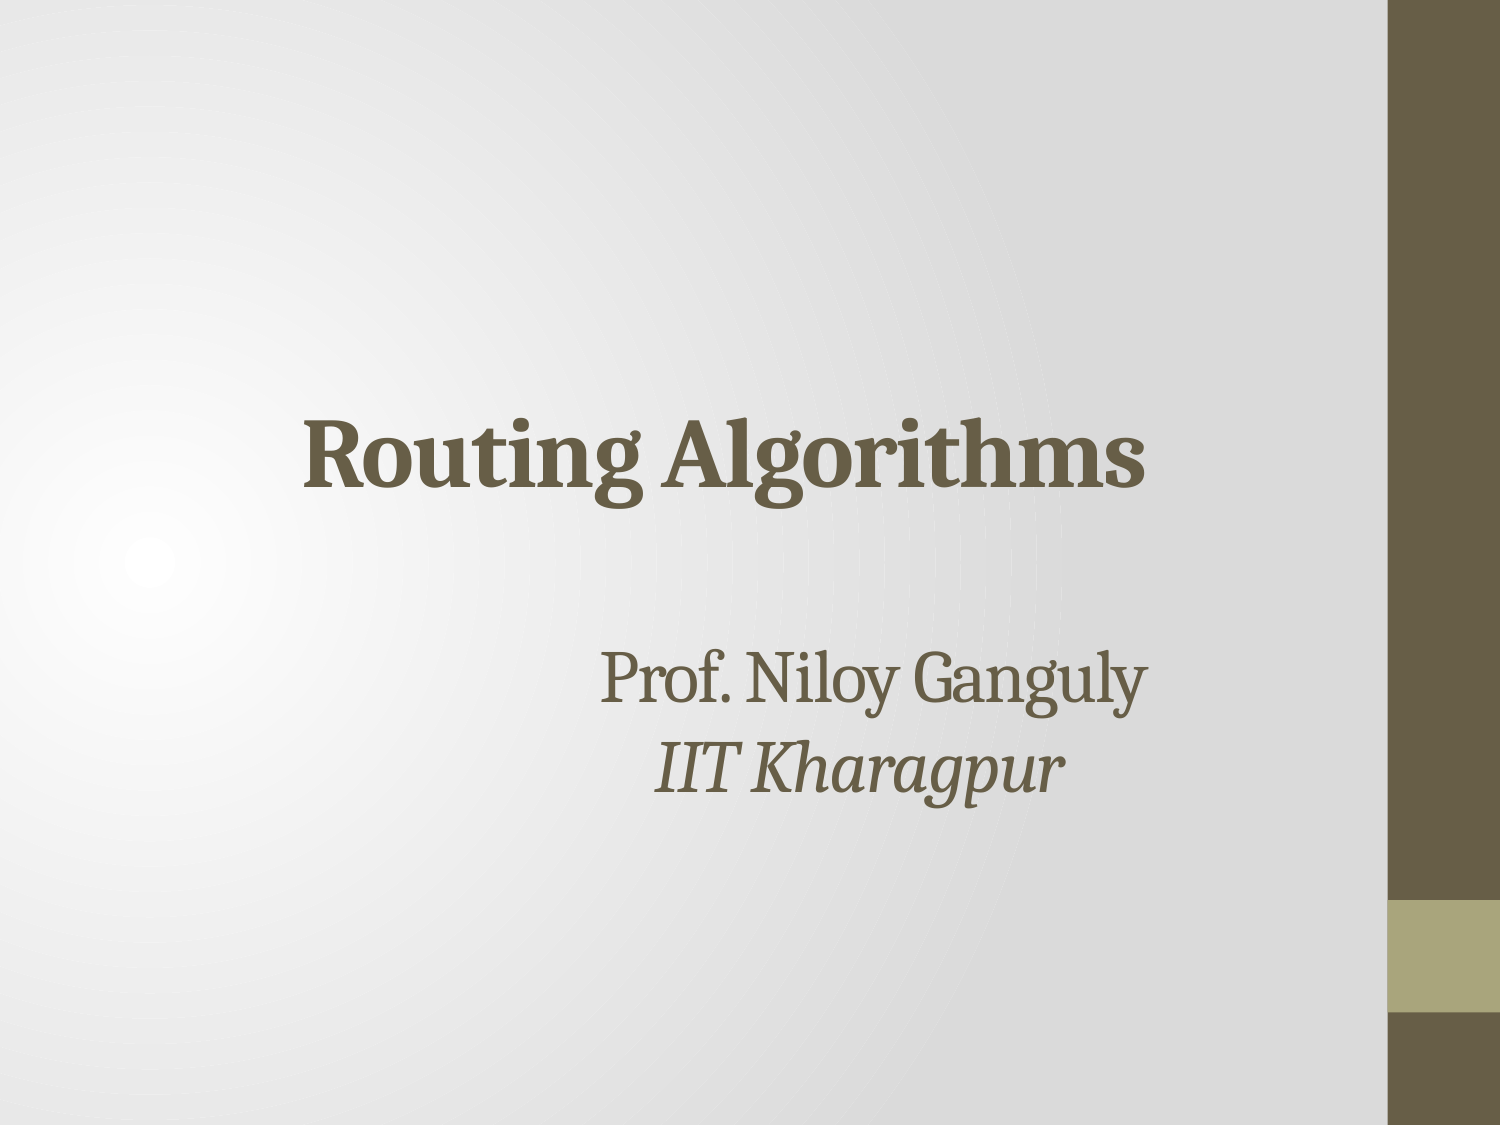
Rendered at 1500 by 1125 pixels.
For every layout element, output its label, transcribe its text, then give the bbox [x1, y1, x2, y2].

title Routing Algorithms Prof. Niloy Ganguly IIT Kharagpur [135, 243, 1164, 905]
